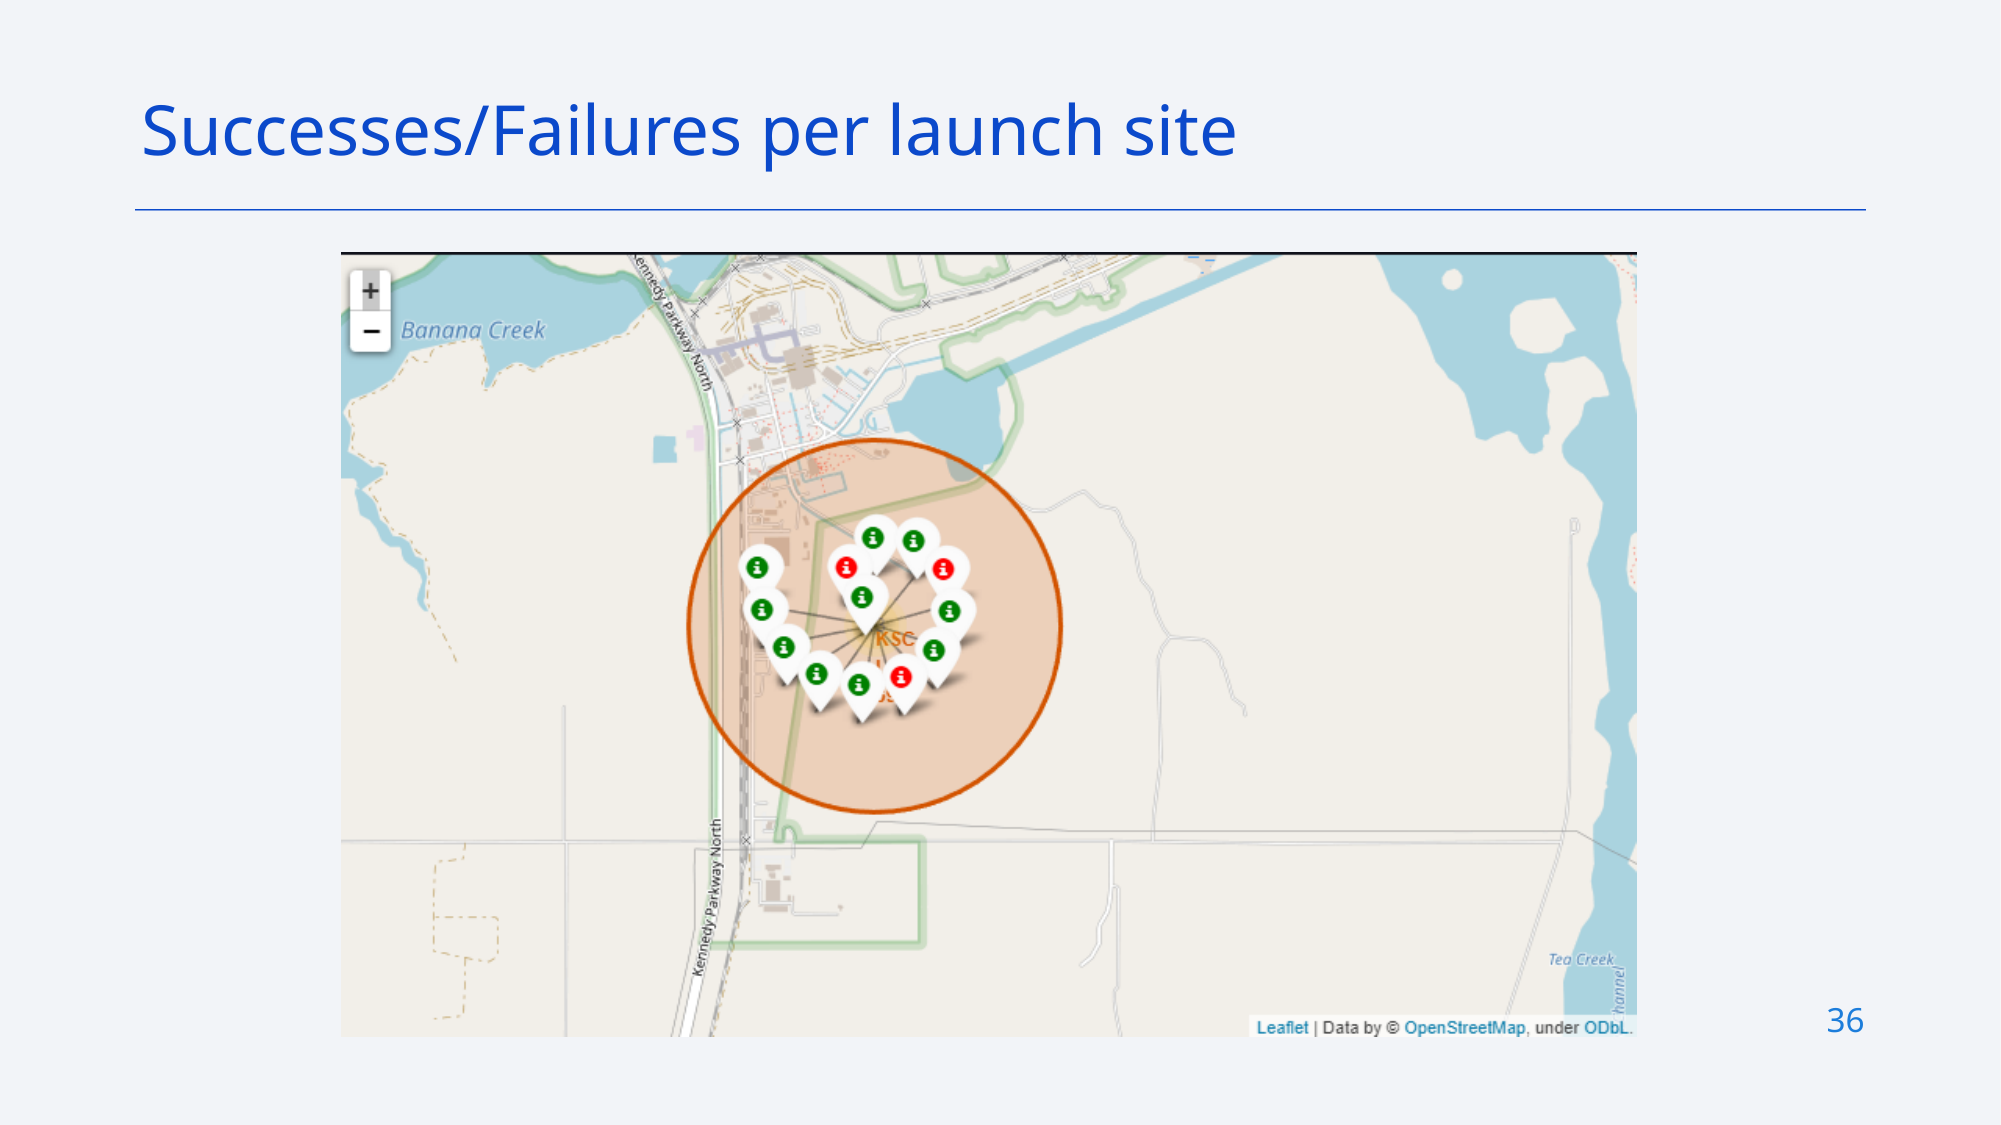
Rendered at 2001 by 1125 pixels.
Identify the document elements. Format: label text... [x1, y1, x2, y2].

text_box Successes/Failures per launch site [126, 88, 1852, 179]
picture [0, 0, 2001, 1125]
slide_number 36 [1429, 988, 1880, 1055]
